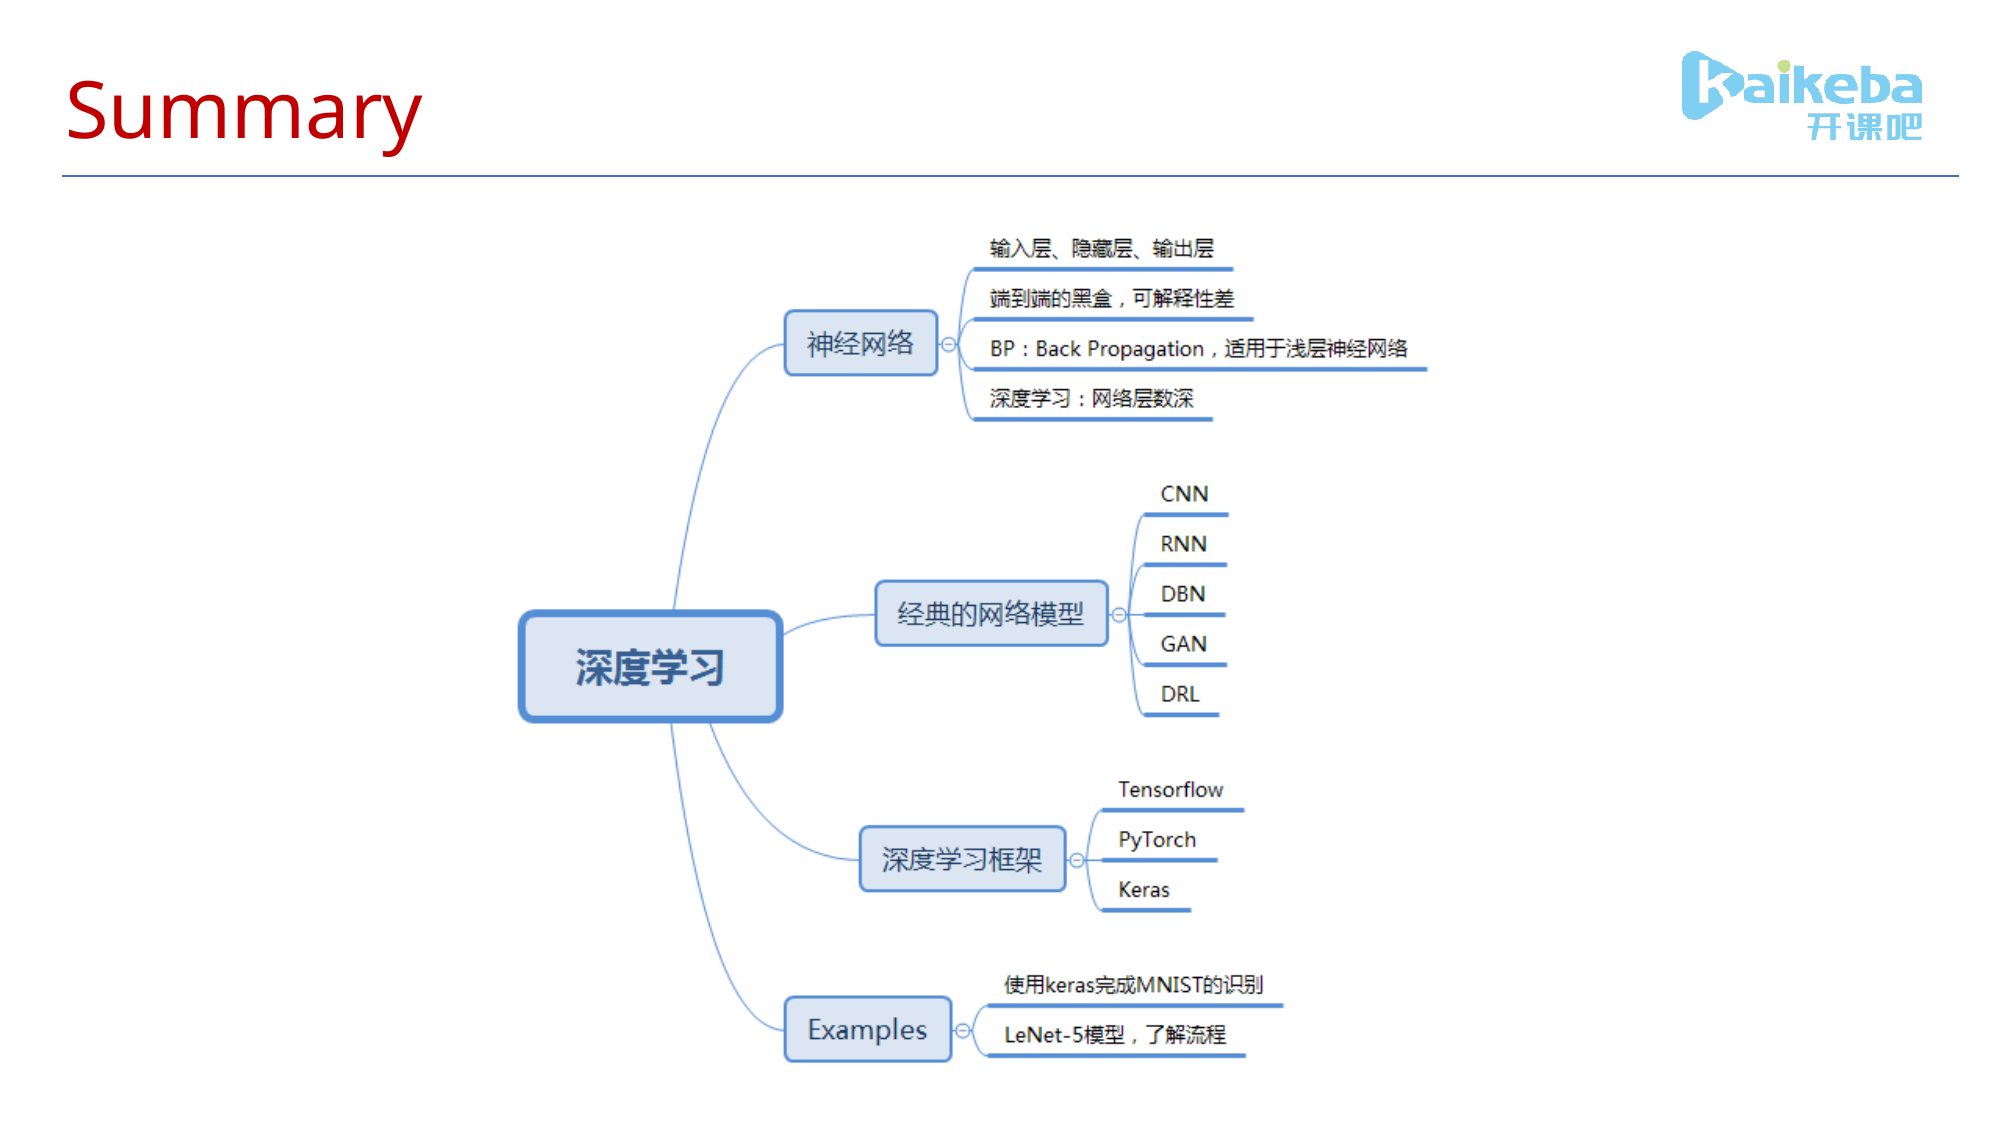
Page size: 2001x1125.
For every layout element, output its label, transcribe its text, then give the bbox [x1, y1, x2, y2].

picture [493, 199, 1455, 1088]
title Summary [57, 59, 1728, 167]
